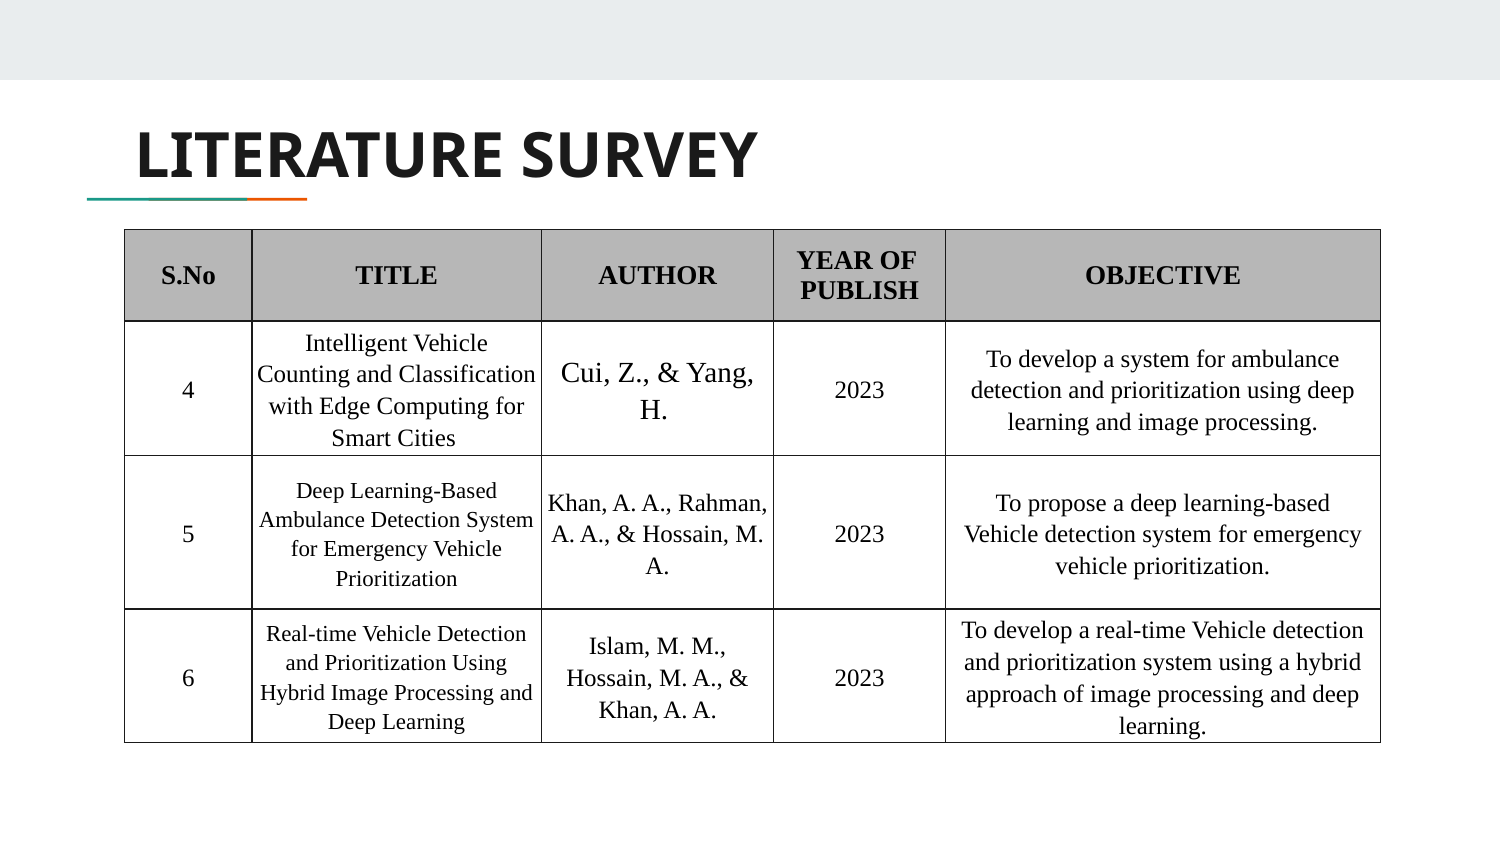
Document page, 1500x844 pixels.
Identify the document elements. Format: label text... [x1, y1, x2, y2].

table_header TITLE [253, 230, 541, 320]
table_cell To develop a system for ambulance detection and prioritization using deep learning and image processing. [946, 322, 1380, 455]
table_cell To develop a real-time Vehicle detection and prioritization system using a hybrid approach of image processing and deep learning. [946, 610, 1380, 742]
table_cell 2023 [774, 456, 945, 608]
table_cell Khan, A. A., Rahman, A. A., & Hossain, M. A. [542, 456, 773, 608]
table_cell To propose a deep learning-based Vehicle detection system for emergency vehicle prioritization. [946, 456, 1380, 608]
title LITERATURE SURVEY [119, 99, 1381, 188]
table_cell Deep Learning-Based Ambulance Detection System for Emergency Vehicle Prioritization [253, 456, 541, 608]
table_cell Islam, M. M., Hossain, M. A., & Khan, A. A. [542, 610, 773, 742]
table_cell 4 [125, 322, 251, 455]
table_header S.No [125, 230, 251, 320]
table_header OBJECTIVE [946, 230, 1380, 320]
table_cell Cui, Z., & Yang, H. [542, 322, 773, 455]
table_cell 2023 [774, 610, 945, 742]
table_cell 2023 [774, 322, 945, 455]
table_header YEAR OF PUBLISH [774, 230, 945, 320]
table_cell 6 [125, 610, 251, 742]
table_cell Intelligent Vehicle Counting and Classification with Edge Computing for Smart Cities [253, 322, 541, 455]
table_cell 5 [125, 456, 251, 608]
table_header AUTHOR [542, 230, 773, 320]
table_cell Real-time Vehicle Detection and Prioritization Using Hybrid Image Processing and Deep Learning [253, 610, 541, 742]
